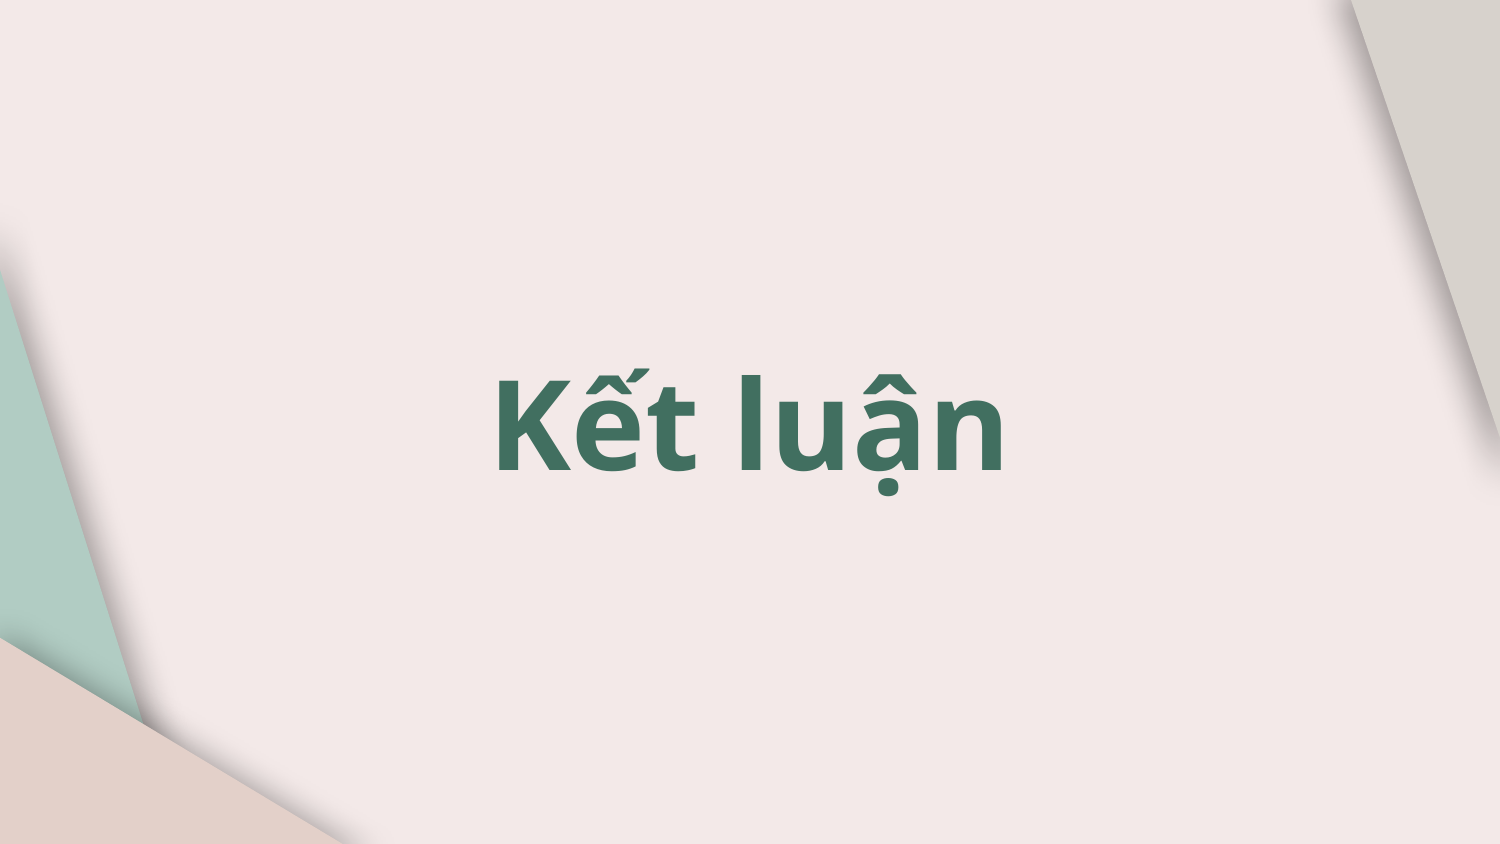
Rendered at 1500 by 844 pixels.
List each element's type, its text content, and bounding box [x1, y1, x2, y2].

text_box Kết luận [347, 338, 1153, 504]
